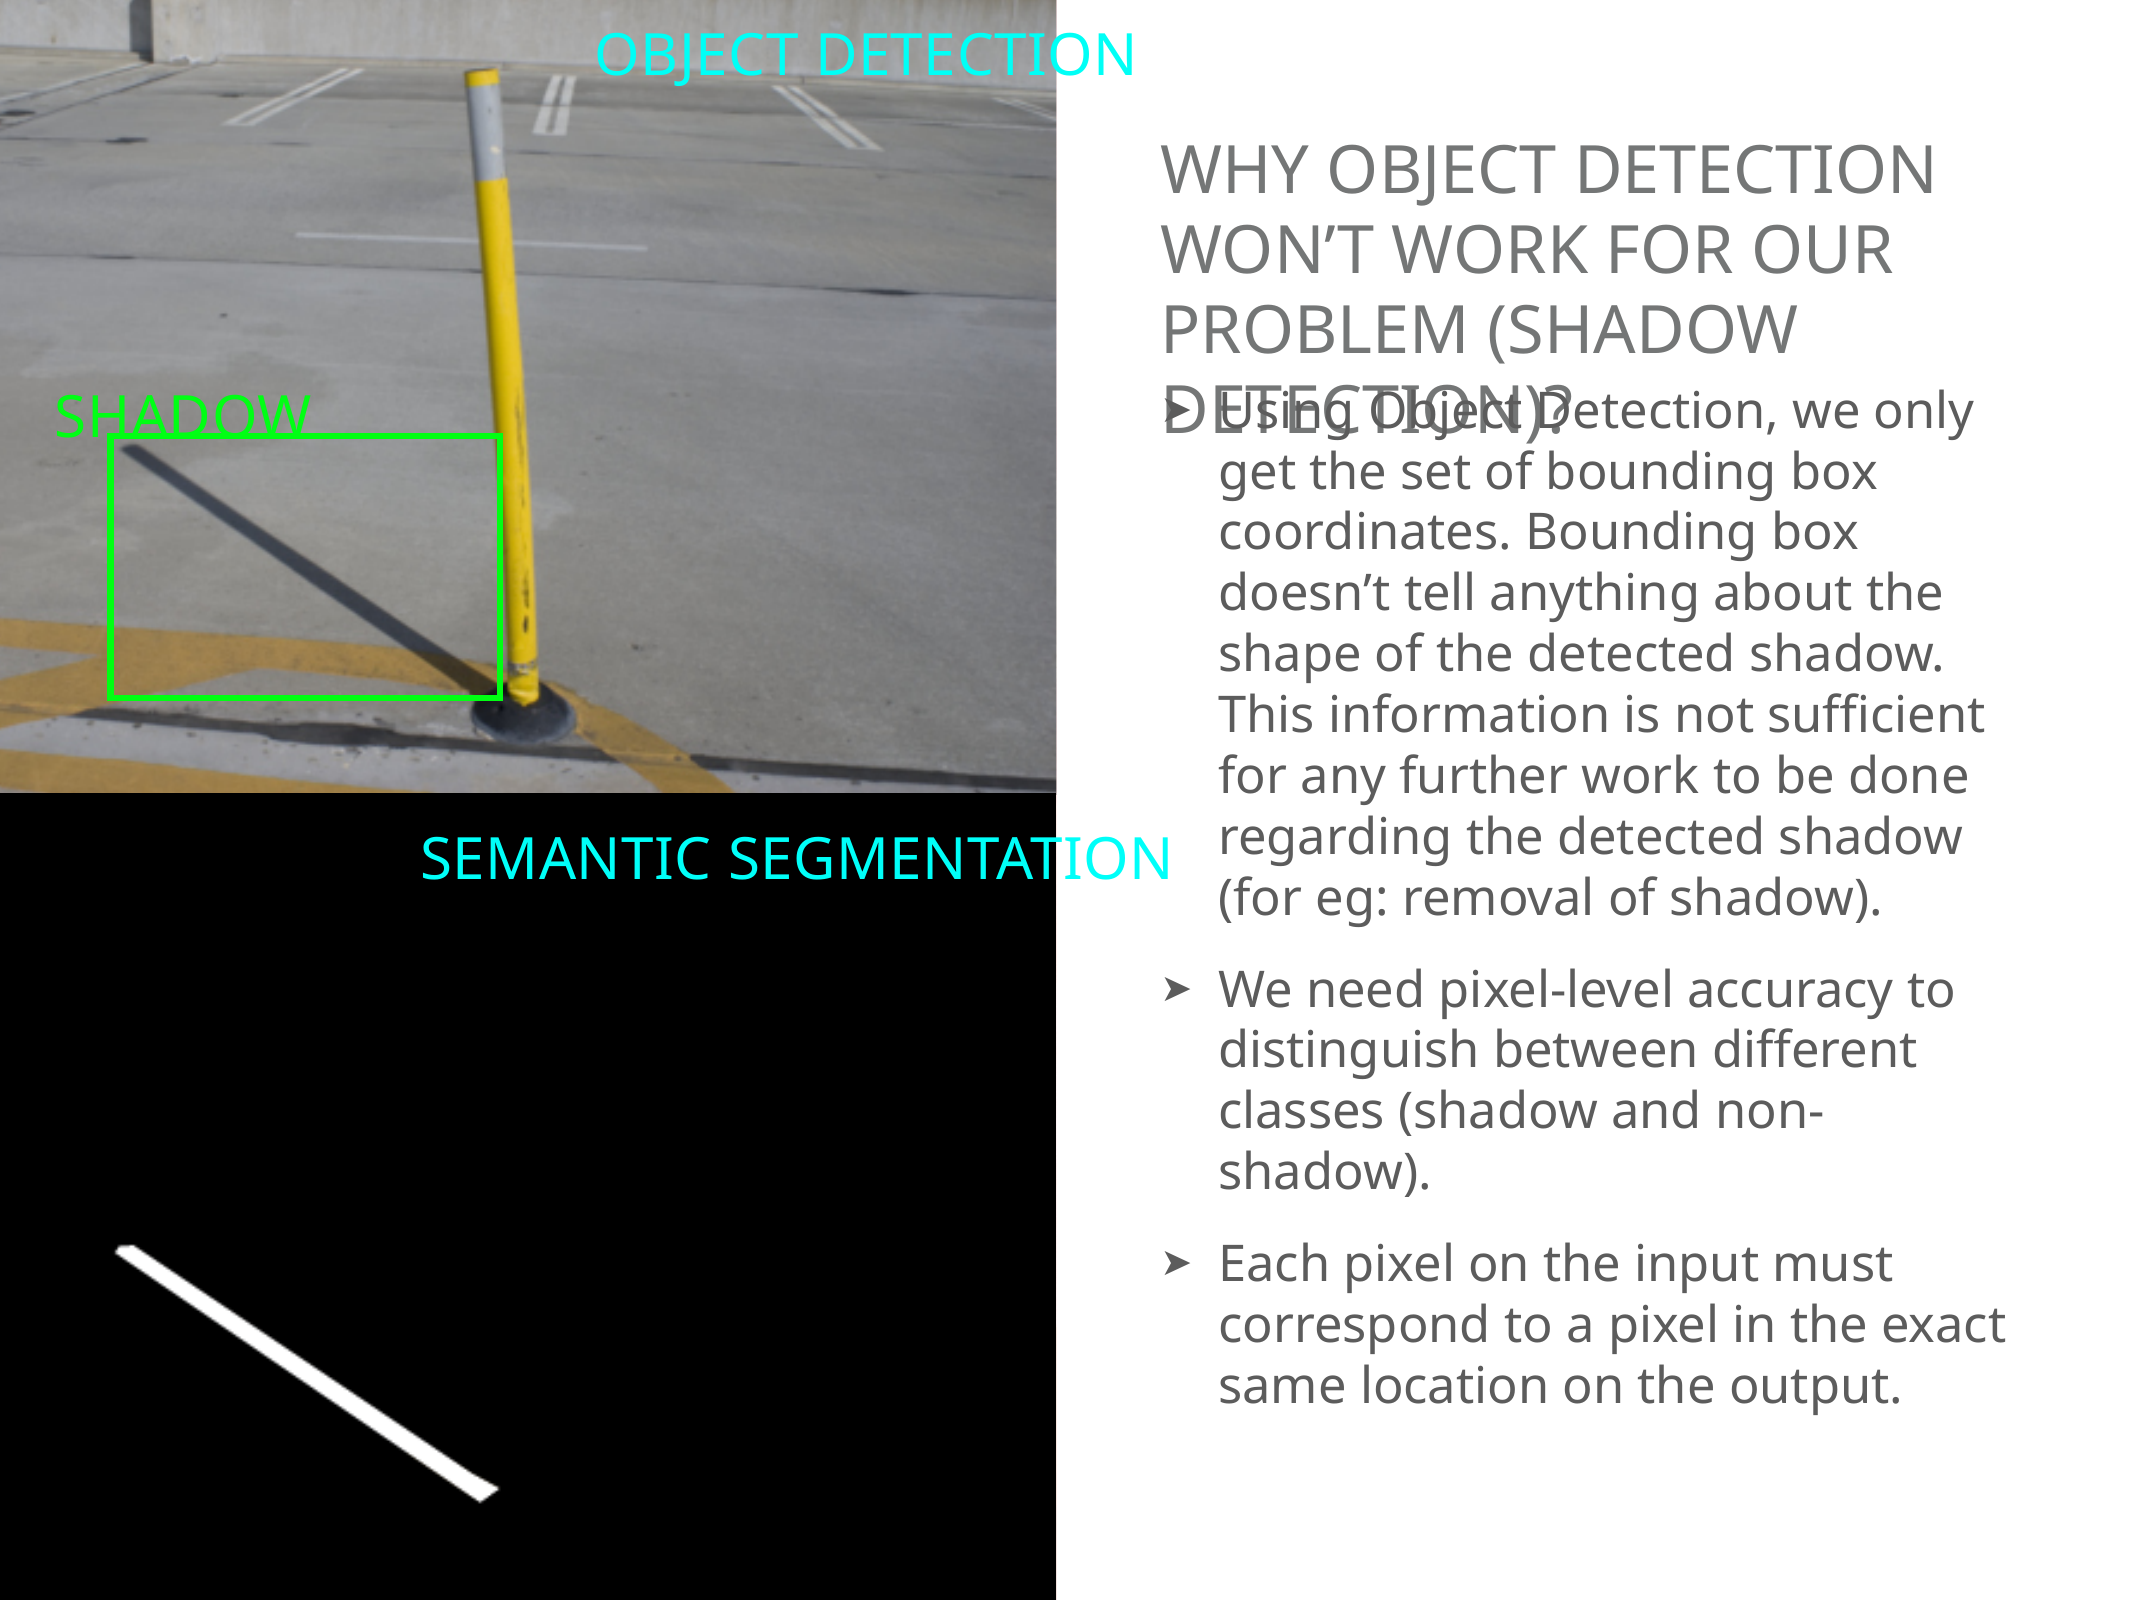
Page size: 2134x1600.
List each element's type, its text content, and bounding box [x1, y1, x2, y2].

text_box SEMANTIC SEGMENTATION [1057, 813, 1184, 900]
title why object detection won’t work for our problem (shadow detection)? [1151, 118, 2038, 343]
picture [0, 0, 1057, 1600]
text_box OBJECT DETECTION [1057, 8, 1148, 95]
list Using Object Detection, we only get the set of bounding box coordinates. Bounding box doesn’t tell anything about the shape of the detected shadow. This information is not sufficient for any further work to be done regarding the detected shadow (for eg: removal of shadow). We need pixel-level accuracy to distinguish between different classes (shadow and non-shadow). Each pixel on the input must correspond to a pixel in the exact same location on the output. [1151, 368, 2038, 1512]
